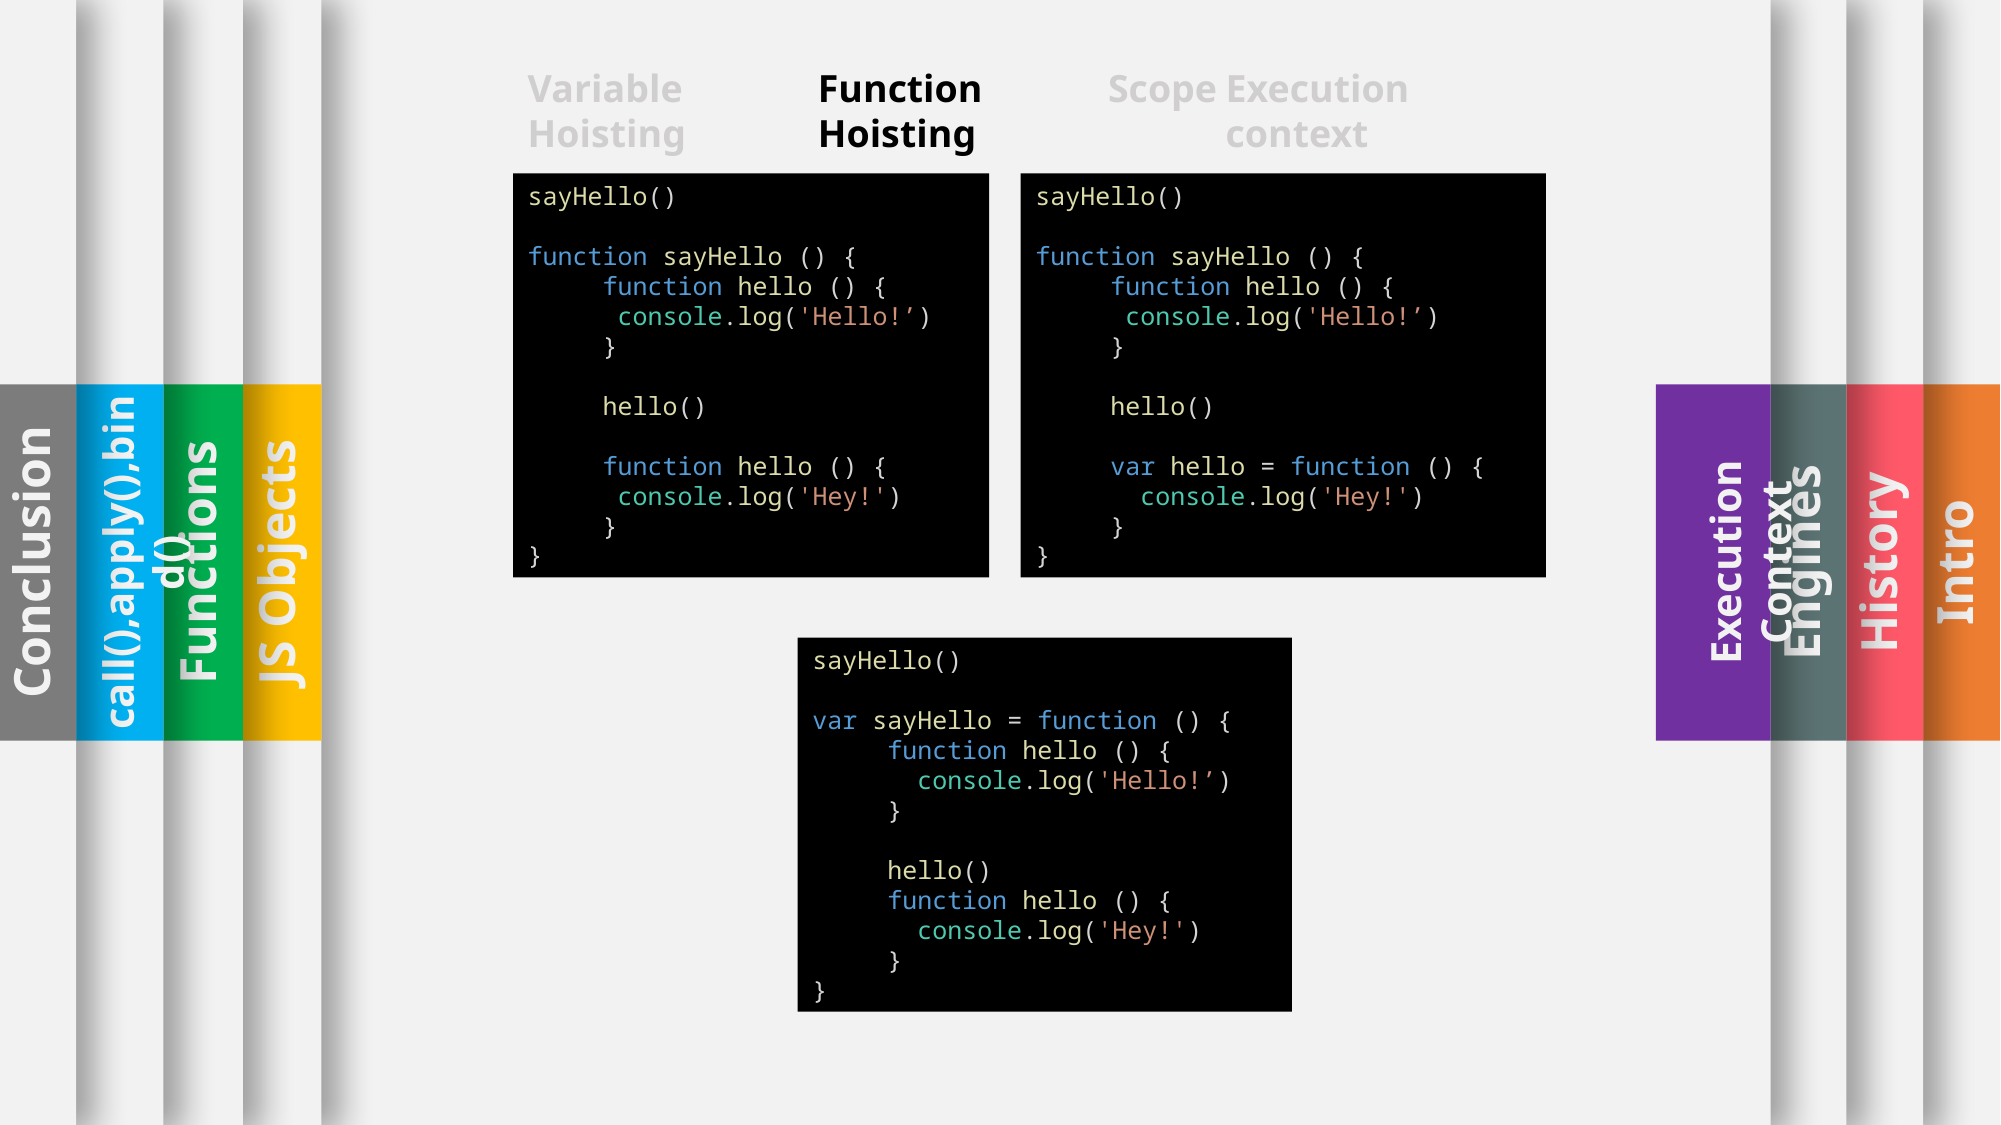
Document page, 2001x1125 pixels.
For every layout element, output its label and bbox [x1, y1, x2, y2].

text_box [77, 0, 164, 1125]
text_box [1771, 0, 1847, 1125]
text_box [164, 0, 243, 1125]
text_box [1924, 0, 2000, 1125]
text_box [0, 0, 77, 1125]
text_box [243, 0, 322, 1125]
text_box [1847, 0, 1924, 1125]
text_box [322, 0, 1771, 1125]
